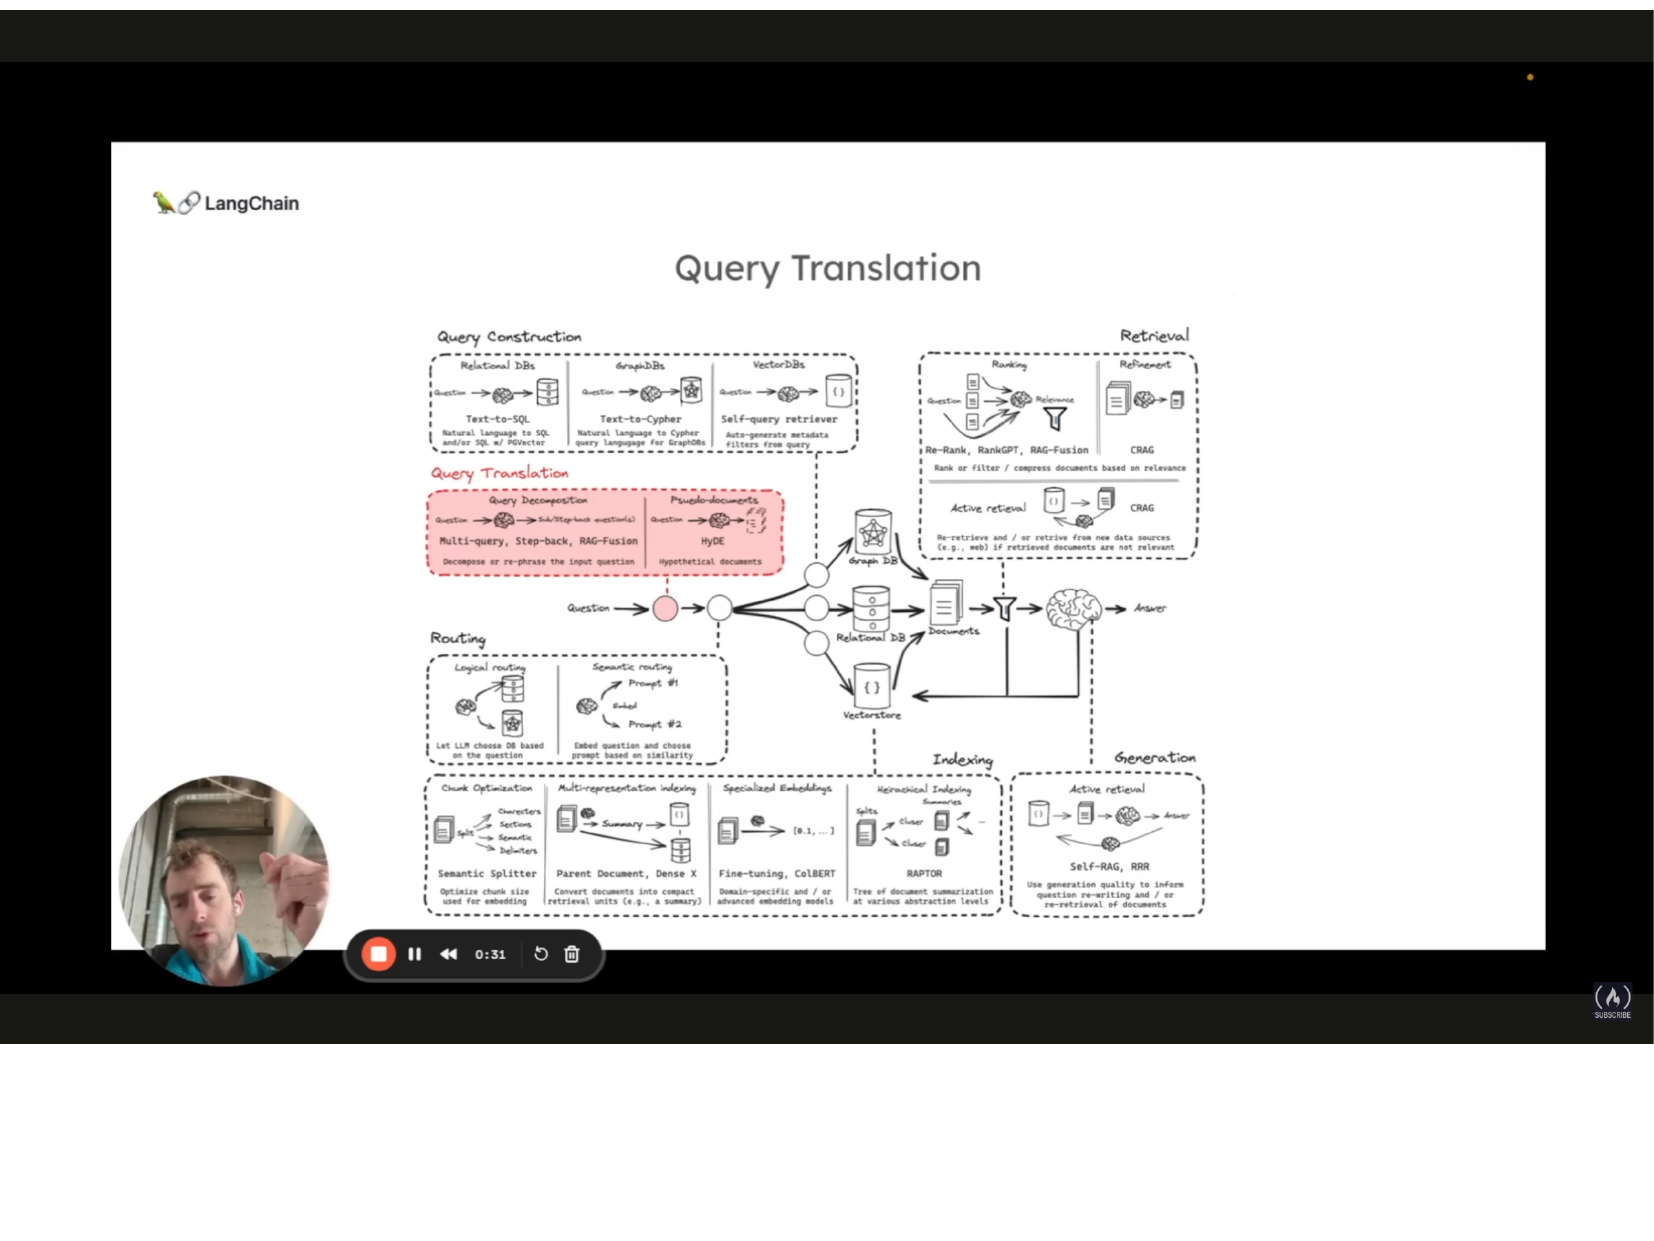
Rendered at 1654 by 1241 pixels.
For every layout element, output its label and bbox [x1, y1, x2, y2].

picture [0, 10, 1654, 1045]
